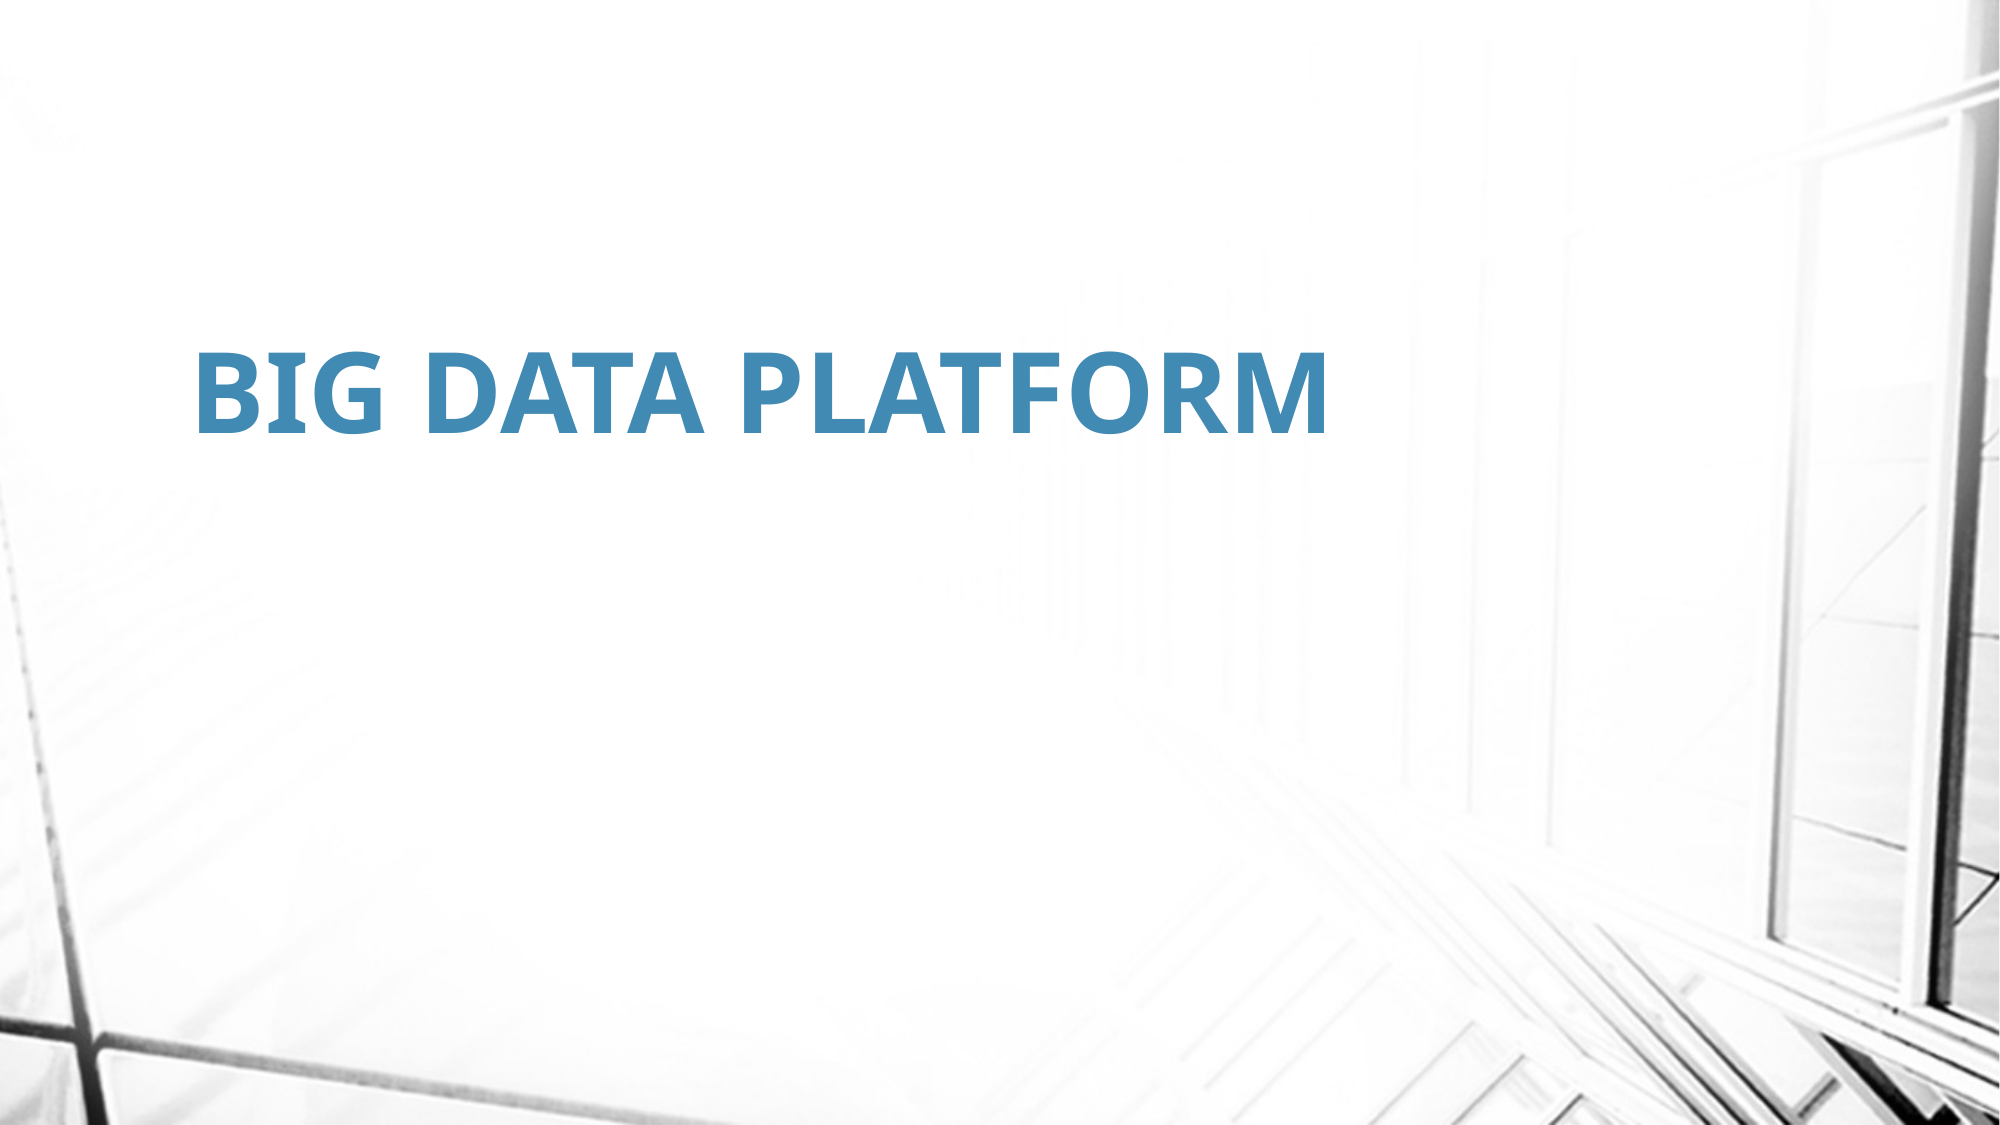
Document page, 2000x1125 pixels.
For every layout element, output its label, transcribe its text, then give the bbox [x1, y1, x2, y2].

picture [0, 0, 2000, 1125]
title BIG DATA PLATFORM [174, 87, 1600, 463]
